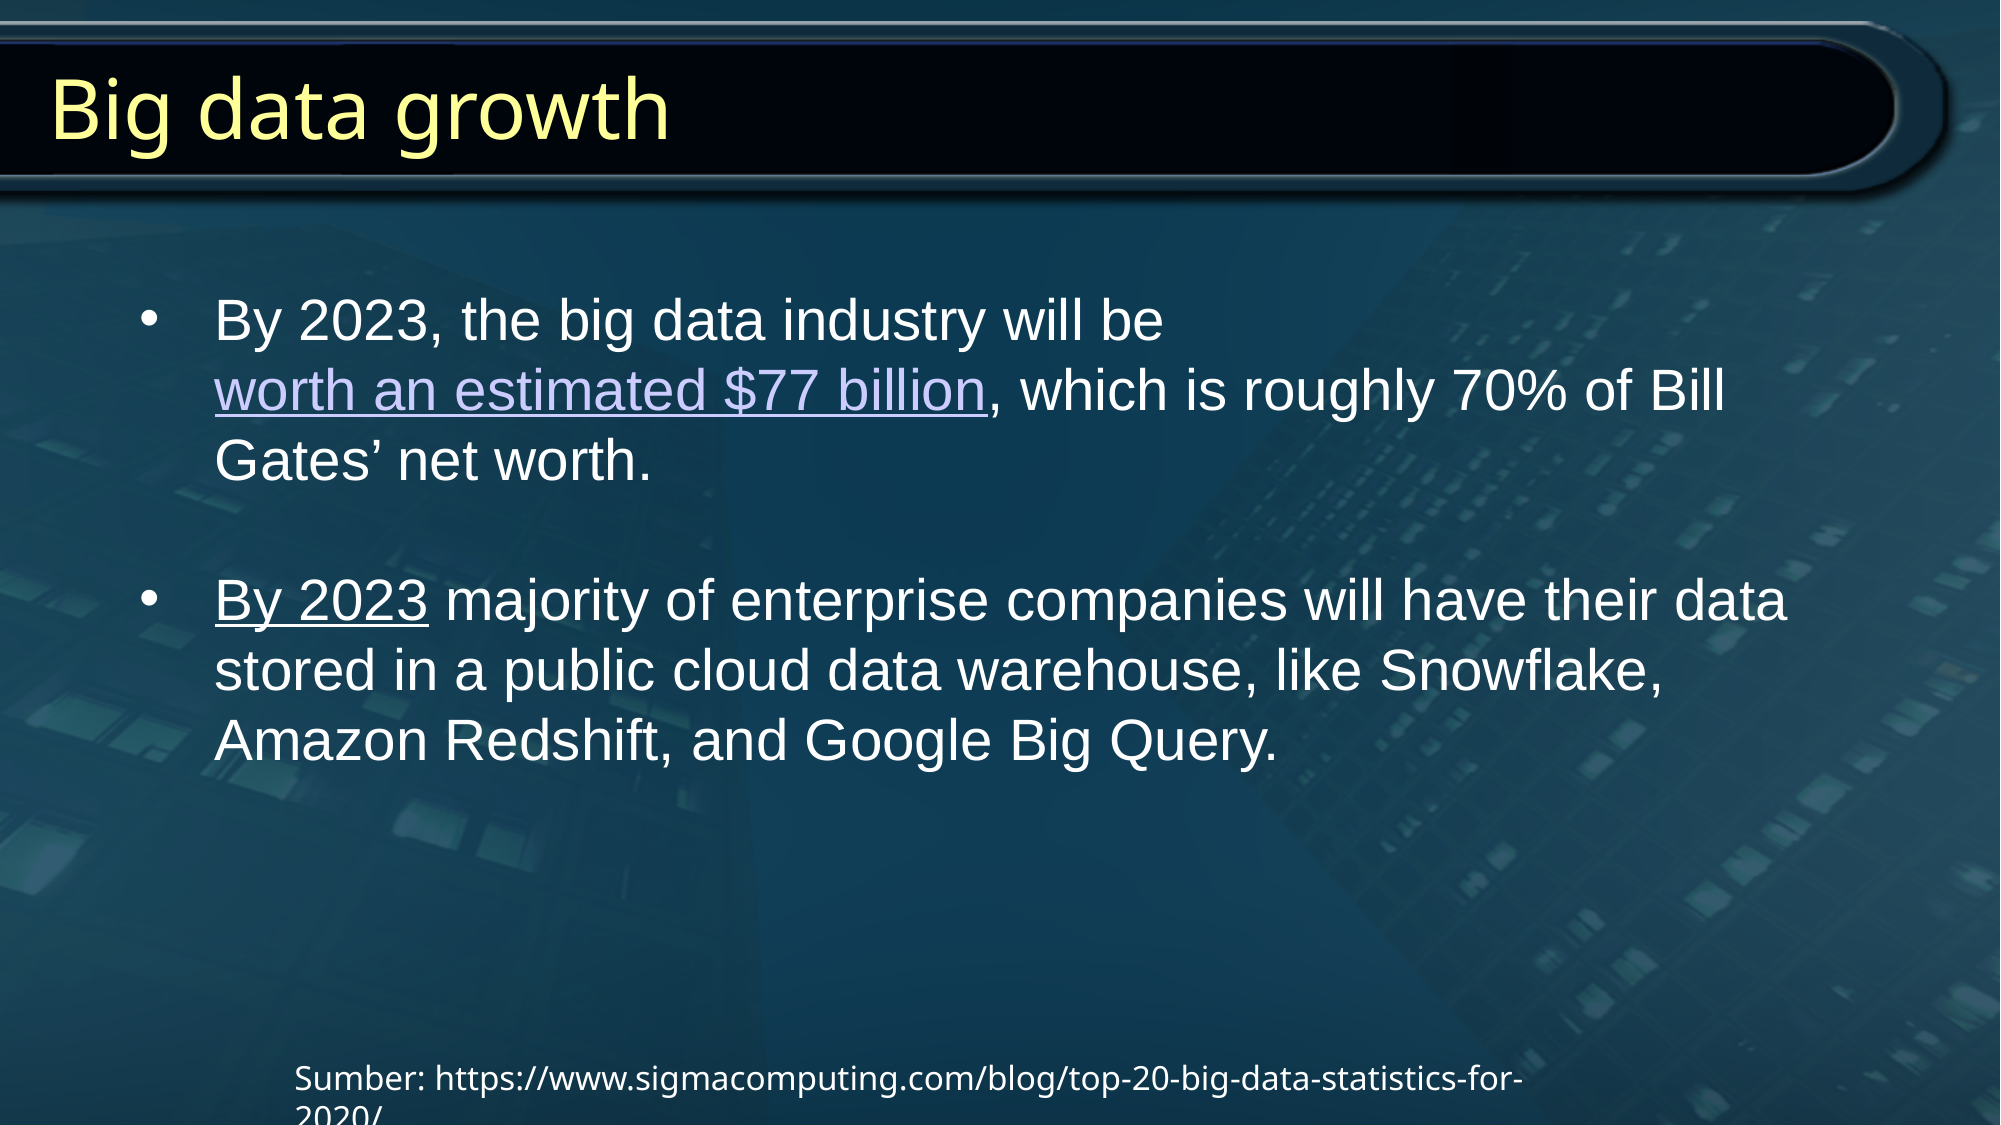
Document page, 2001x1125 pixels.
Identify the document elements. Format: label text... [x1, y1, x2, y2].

text_box Sumber: https://www.sigmacomputing.com/blog/top-20-big-data-statistics-for-2020/ [279, 1049, 1613, 1125]
title Big data growth [33, 24, 1950, 188]
text_box By 2023, the big data industry will be worth an estimated $77 billion, which is roughly 70% of Bill Gates’ net worth. By 2023 majority of enterprise companies will have their data stored in a public cloud data warehouse, like Snowflake, Amazon Redshift, and Google Big Query. [125, 275, 1825, 780]
picture [0, 0, 2000, 1125]
